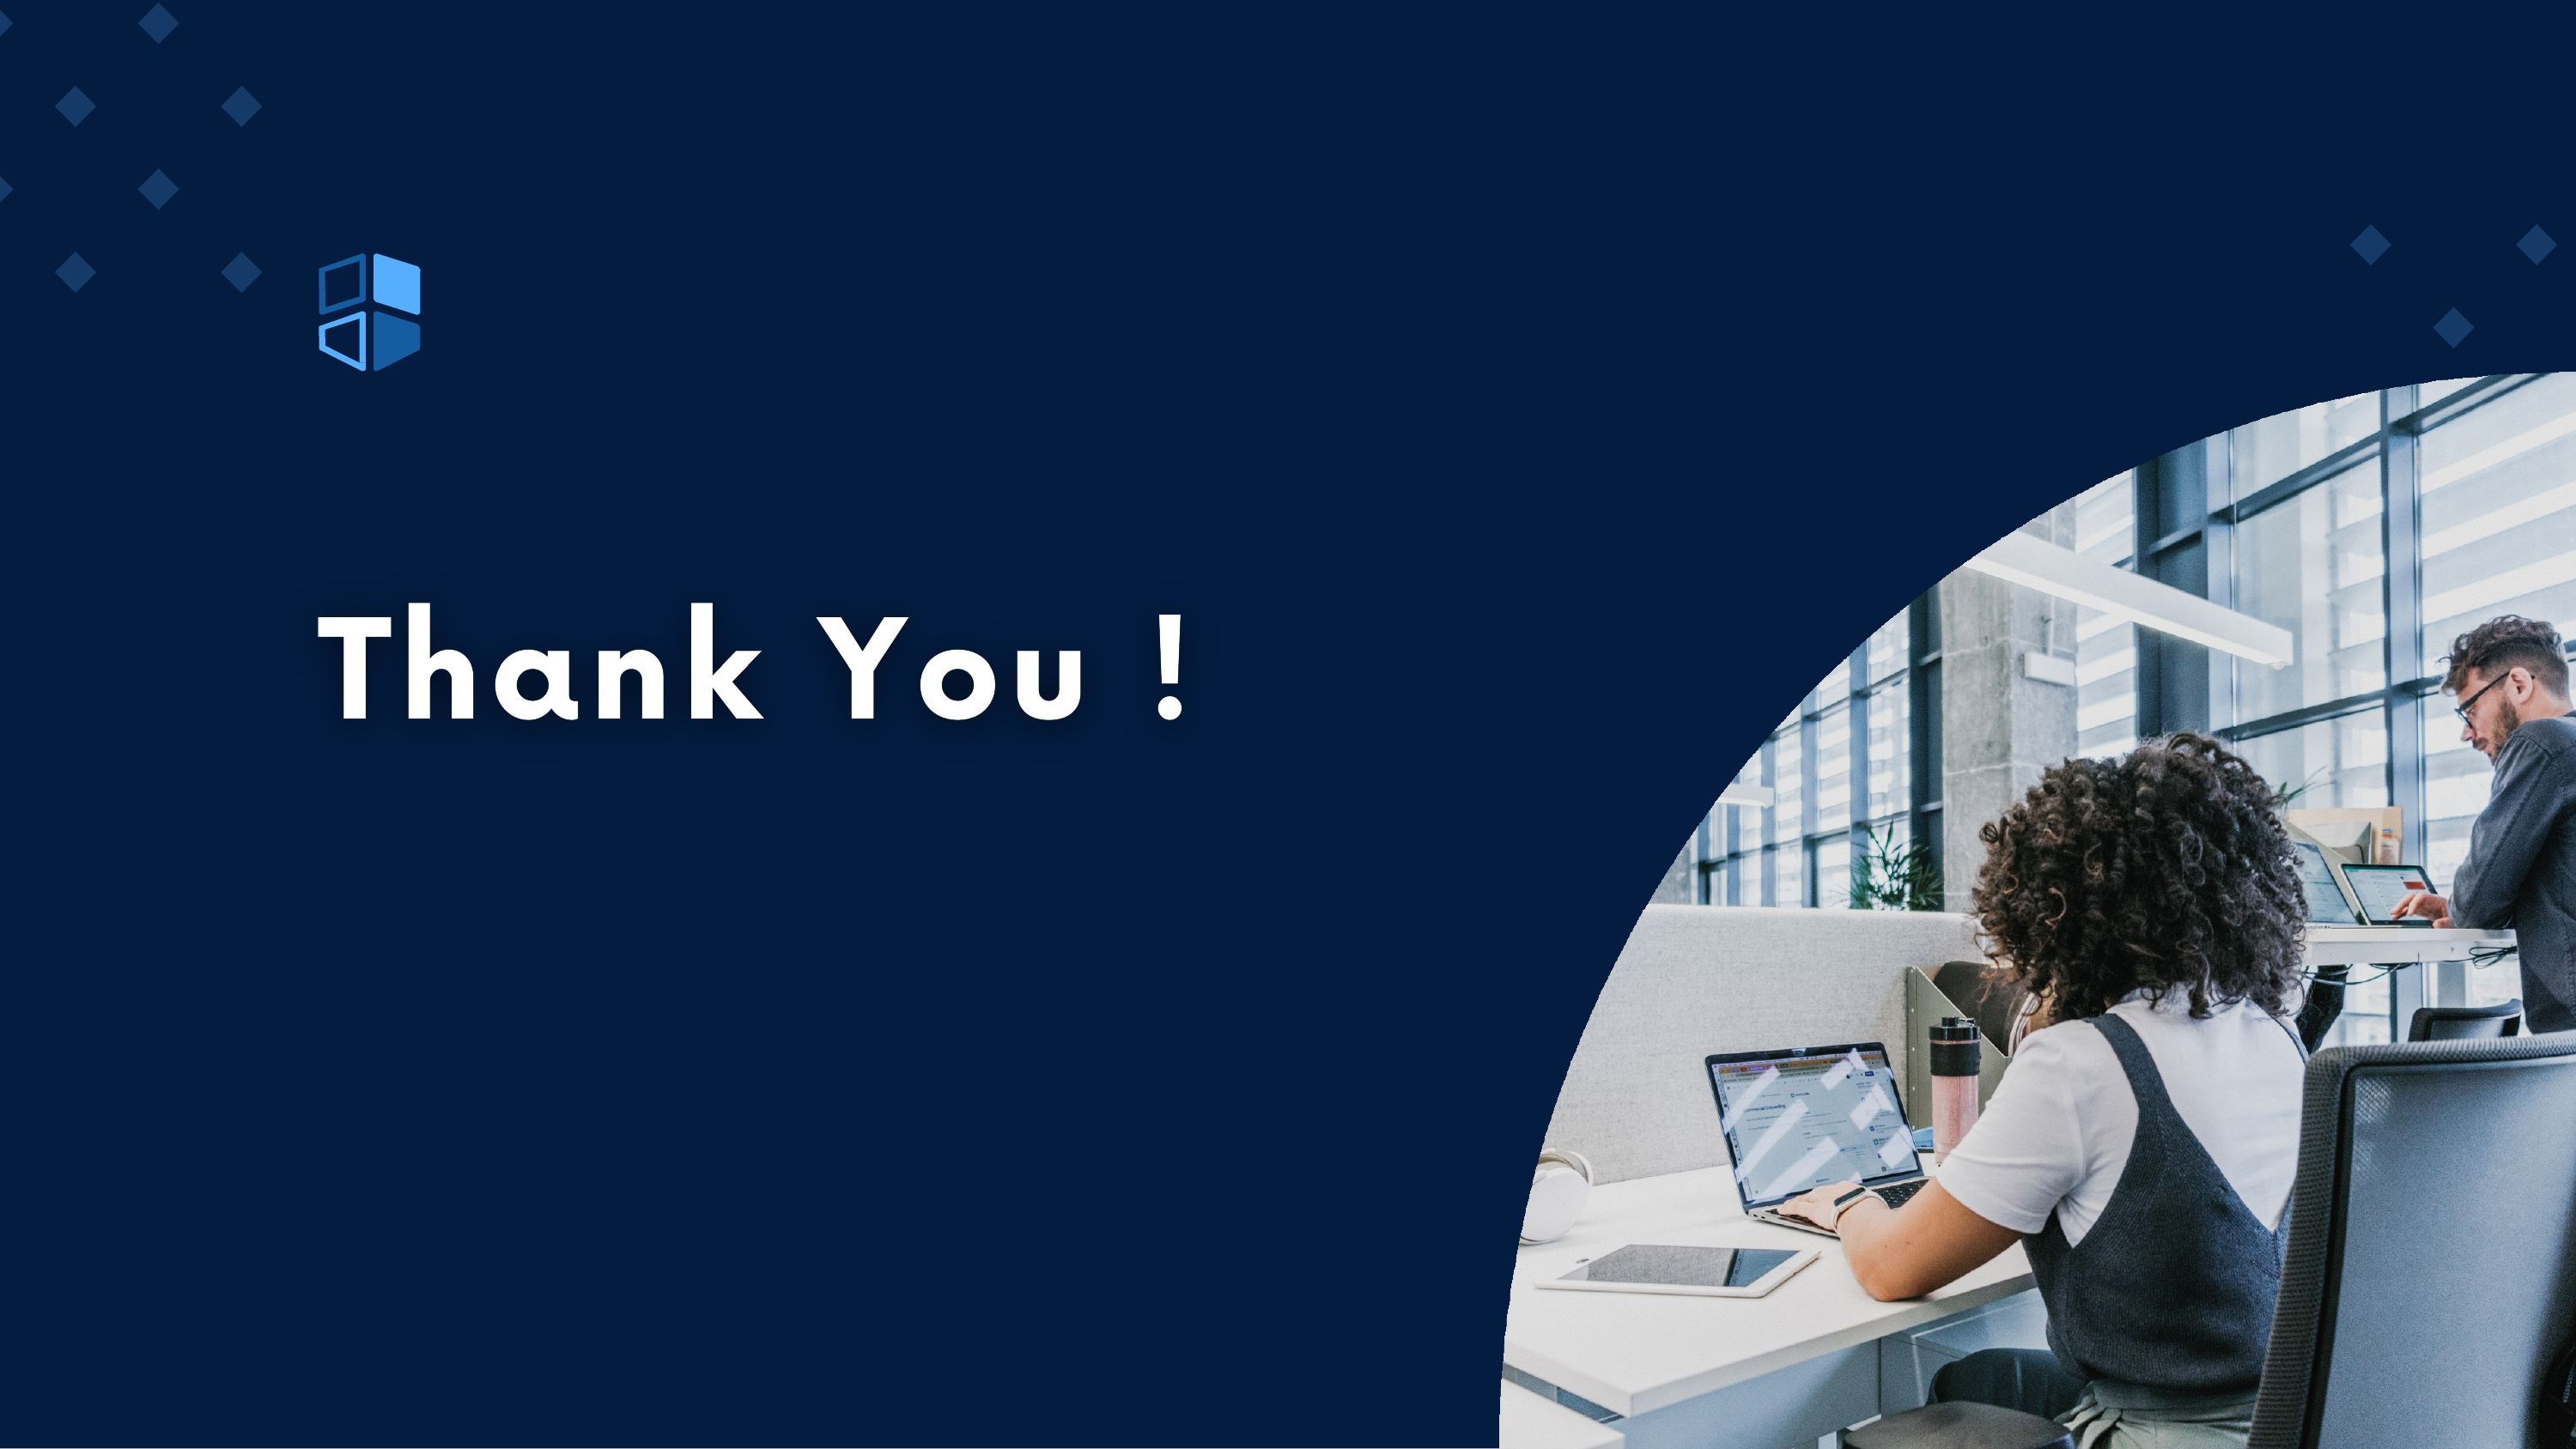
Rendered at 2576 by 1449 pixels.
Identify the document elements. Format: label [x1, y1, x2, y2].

picture [262, 551, 1239, 781]
text_box [54, 252, 97, 293]
text_box [137, 3, 179, 45]
text_box [0, 9, 14, 37]
text_box [221, 85, 263, 127]
text_box [319, 311, 367, 372]
text_box [2433, 306, 2475, 349]
text_box [221, 252, 262, 293]
text_box [373, 253, 421, 315]
text_box [137, 168, 179, 210]
text_box [2349, 223, 2392, 266]
text_box [373, 311, 421, 372]
text_box [1498, 371, 2576, 1449]
text_box [319, 253, 367, 315]
text_box [54, 85, 97, 127]
text_box [0, 175, 14, 203]
text_box [2516, 223, 2558, 266]
